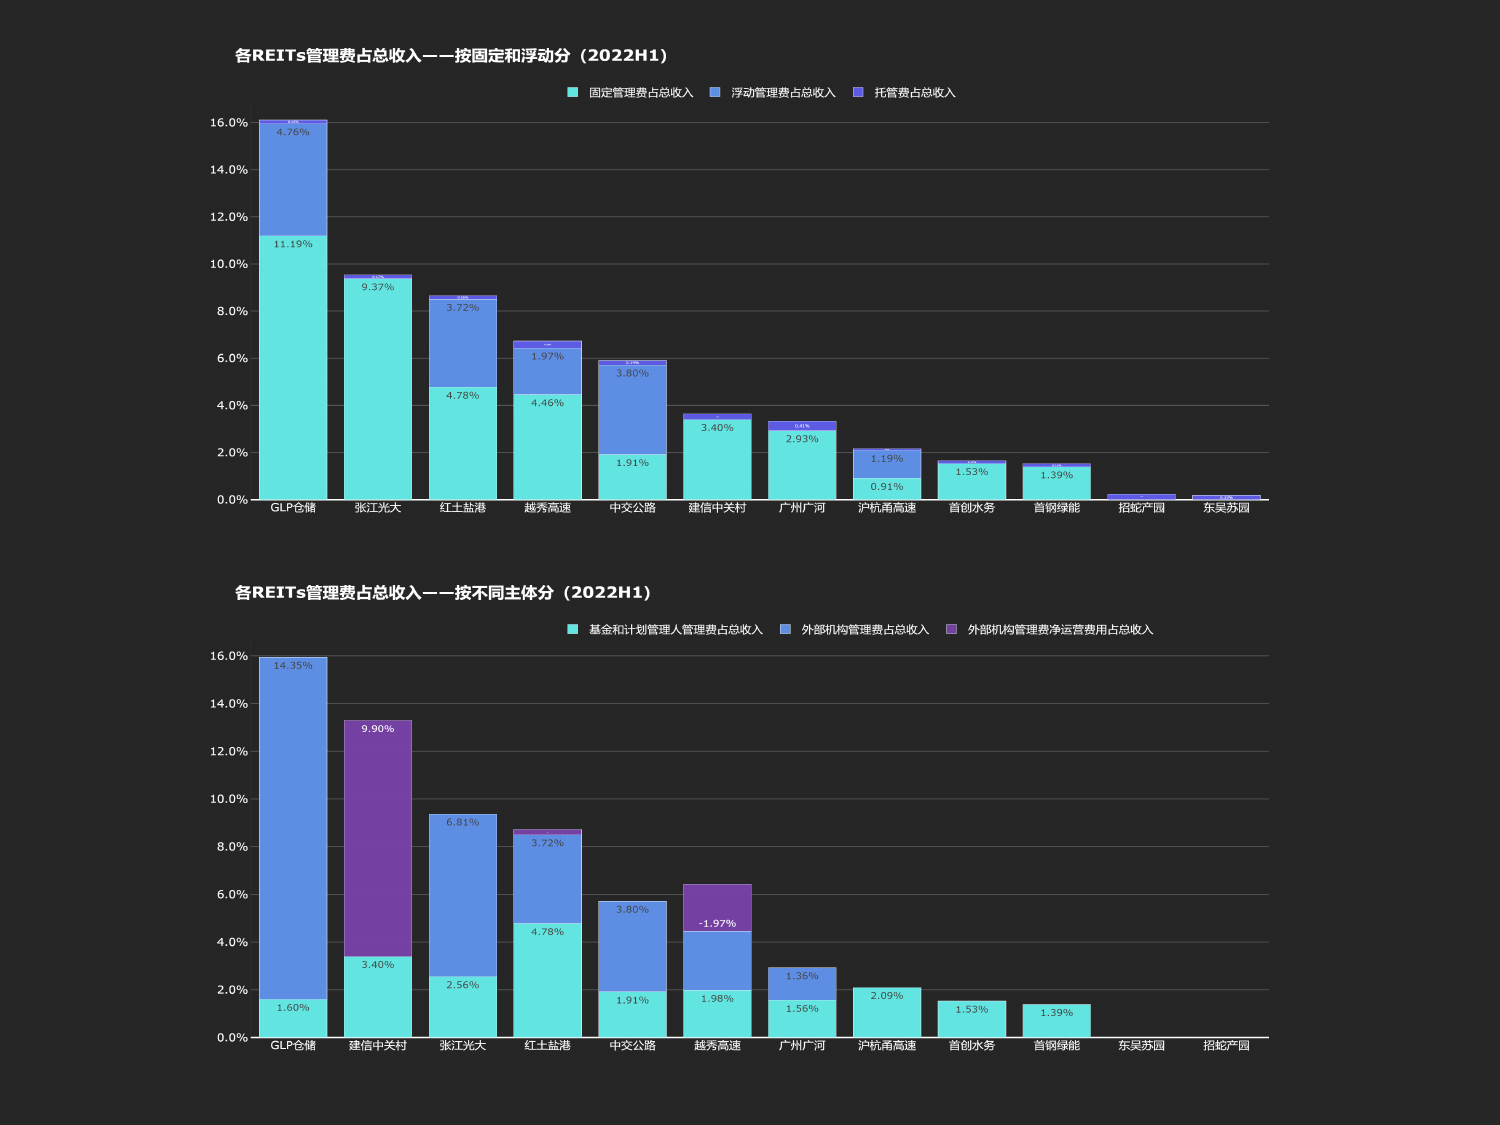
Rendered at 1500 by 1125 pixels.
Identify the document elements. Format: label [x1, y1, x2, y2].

picture [176, 23, 1335, 1099]
